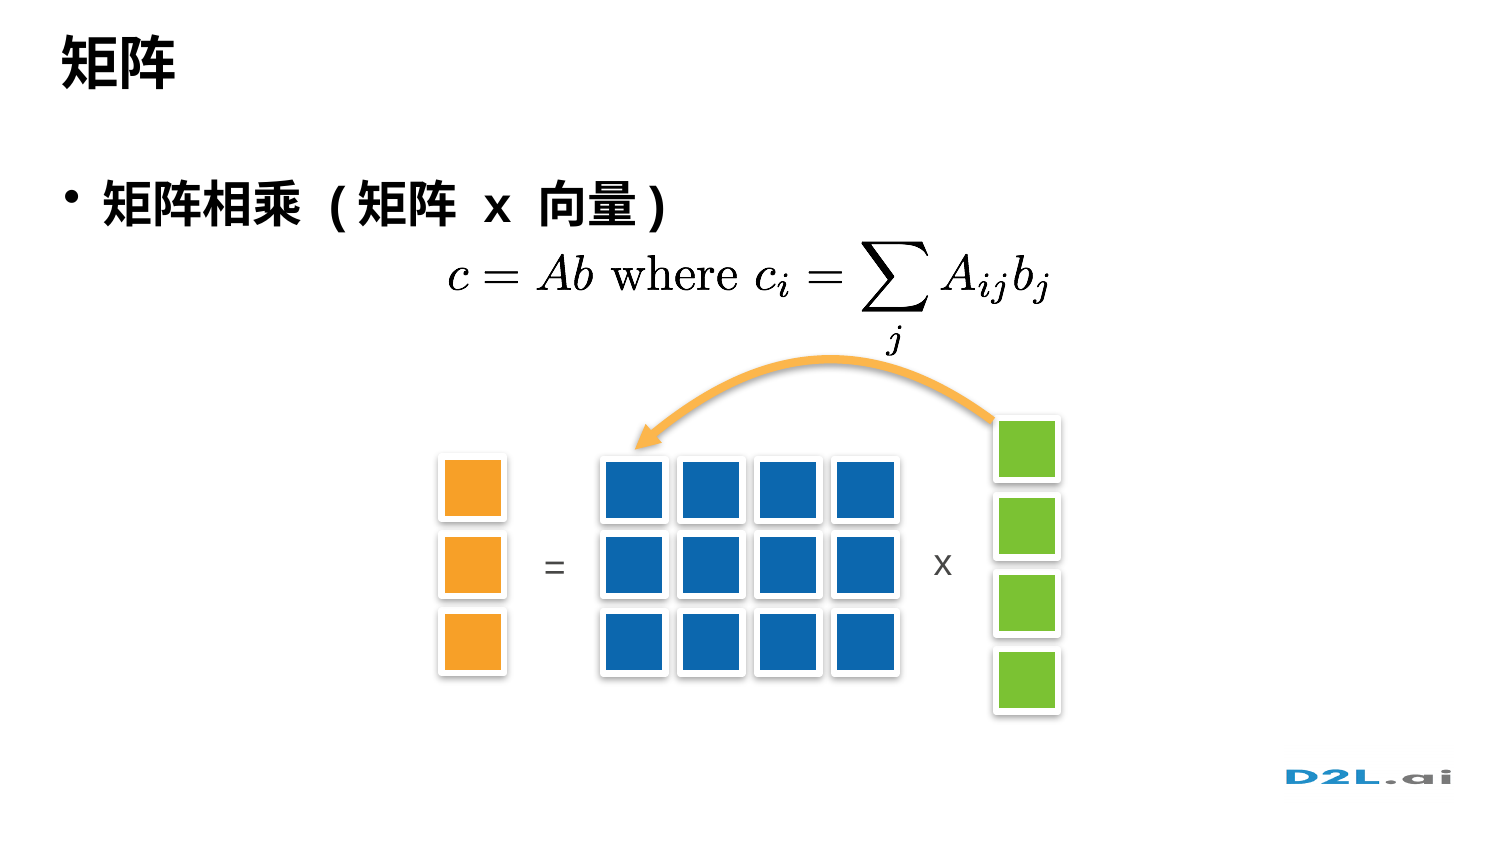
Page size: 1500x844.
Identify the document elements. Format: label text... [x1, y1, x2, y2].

title 矩阵 [52, 18, 1400, 109]
picture [1284, 745, 1454, 806]
picture [448, 239, 1052, 358]
text_box [441, 533, 505, 596]
text_box [995, 649, 1059, 712]
text_box [995, 572, 1059, 635]
text_box x [926, 530, 961, 591]
text_box [995, 495, 1059, 558]
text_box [602, 458, 898, 522]
list 矩阵相乘 (矩阵 x 向量) [55, 165, 1403, 331]
text_box = [536, 535, 574, 596]
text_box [602, 533, 898, 597]
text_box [602, 610, 898, 674]
text_box [995, 417, 1059, 481]
text_box [441, 456, 505, 519]
text_box [634, 359, 993, 450]
text_box [441, 610, 505, 674]
